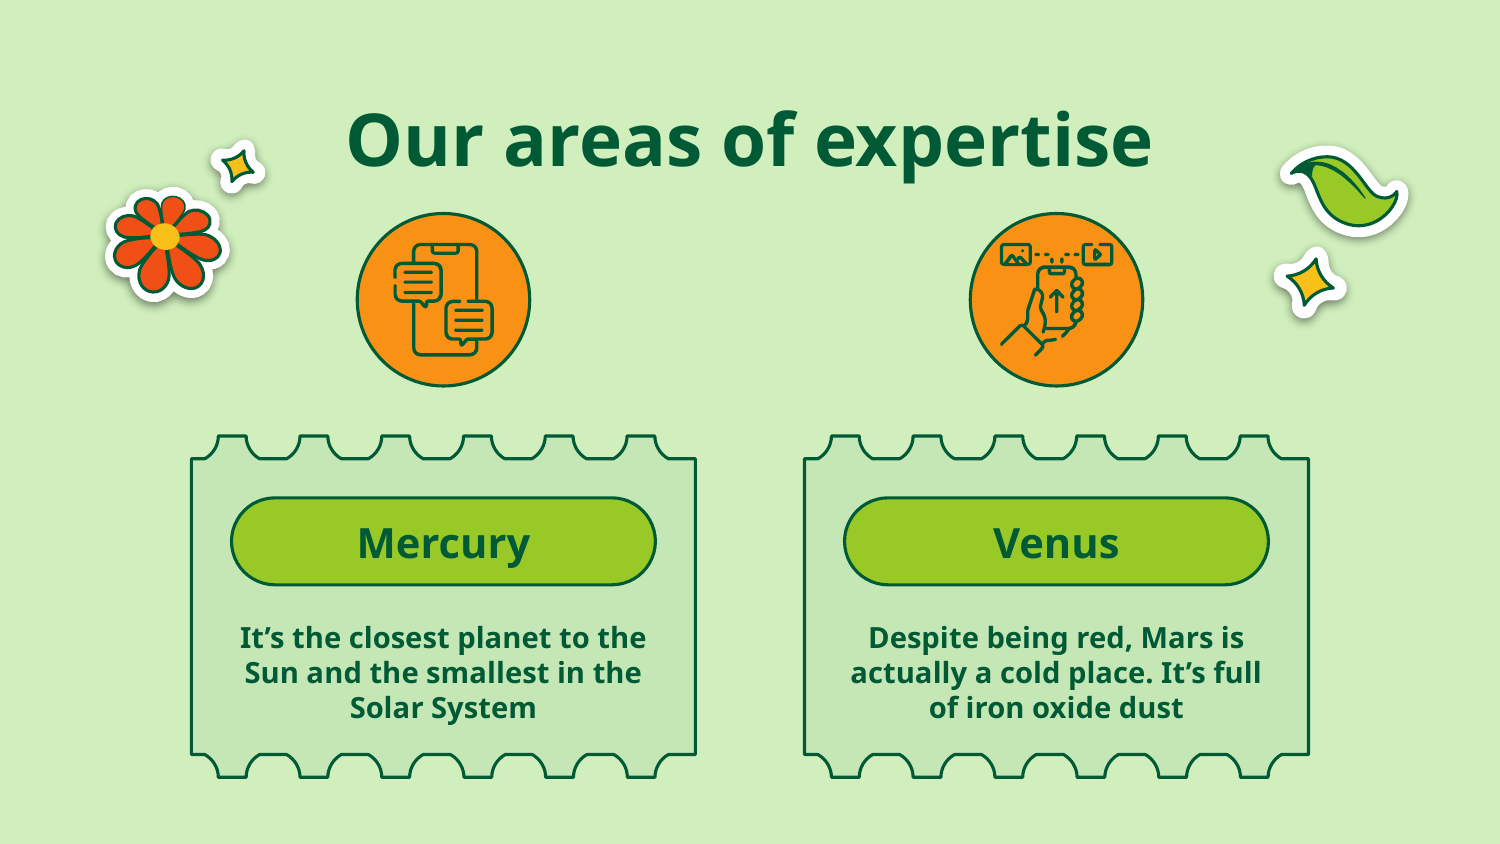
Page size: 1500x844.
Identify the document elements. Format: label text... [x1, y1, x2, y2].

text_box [217, 147, 259, 186]
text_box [1280, 254, 1340, 311]
text_box [844, 497, 1269, 585]
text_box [999, 242, 1114, 357]
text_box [116, 190, 216, 300]
subtitle Mercury [263, 503, 624, 580]
text_box [231, 497, 656, 585]
title Our areas of expertise [118, 90, 1382, 184]
text_box [970, 213, 1143, 386]
text_box [191, 436, 696, 778]
text_box [804, 436, 1309, 778]
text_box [1300, 144, 1393, 234]
subtitle Despite being red, Mars is actually a cold place. It’s full of iron oxide dust [818, 604, 1295, 722]
subtitle It’s the closest planet to the Sun and the smallest in the Solar System [204, 604, 682, 722]
text_box [393, 242, 494, 357]
text_box [357, 213, 530, 386]
subtitle Venus [876, 503, 1237, 580]
